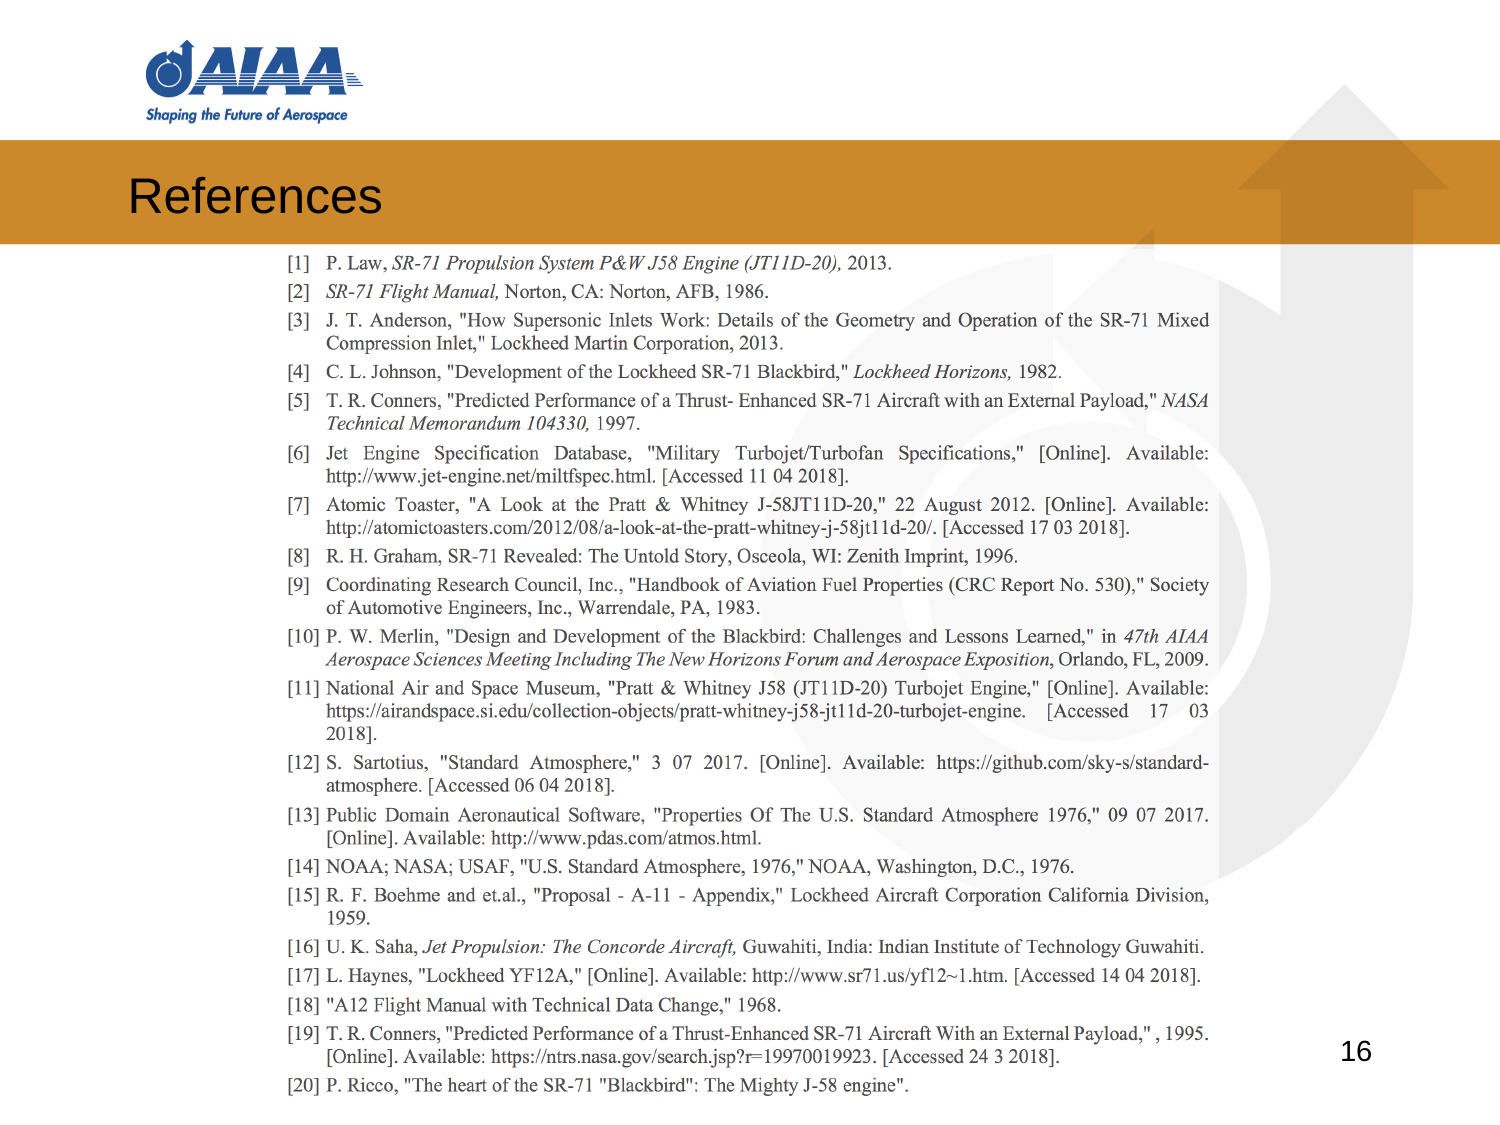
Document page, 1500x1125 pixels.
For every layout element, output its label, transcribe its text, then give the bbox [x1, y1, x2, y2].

slide_number 16 [1223, 1024, 1388, 1101]
title References [112, 137, 1388, 251]
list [281, 249, 1219, 1101]
picture [0, 0, 1500, 1125]
